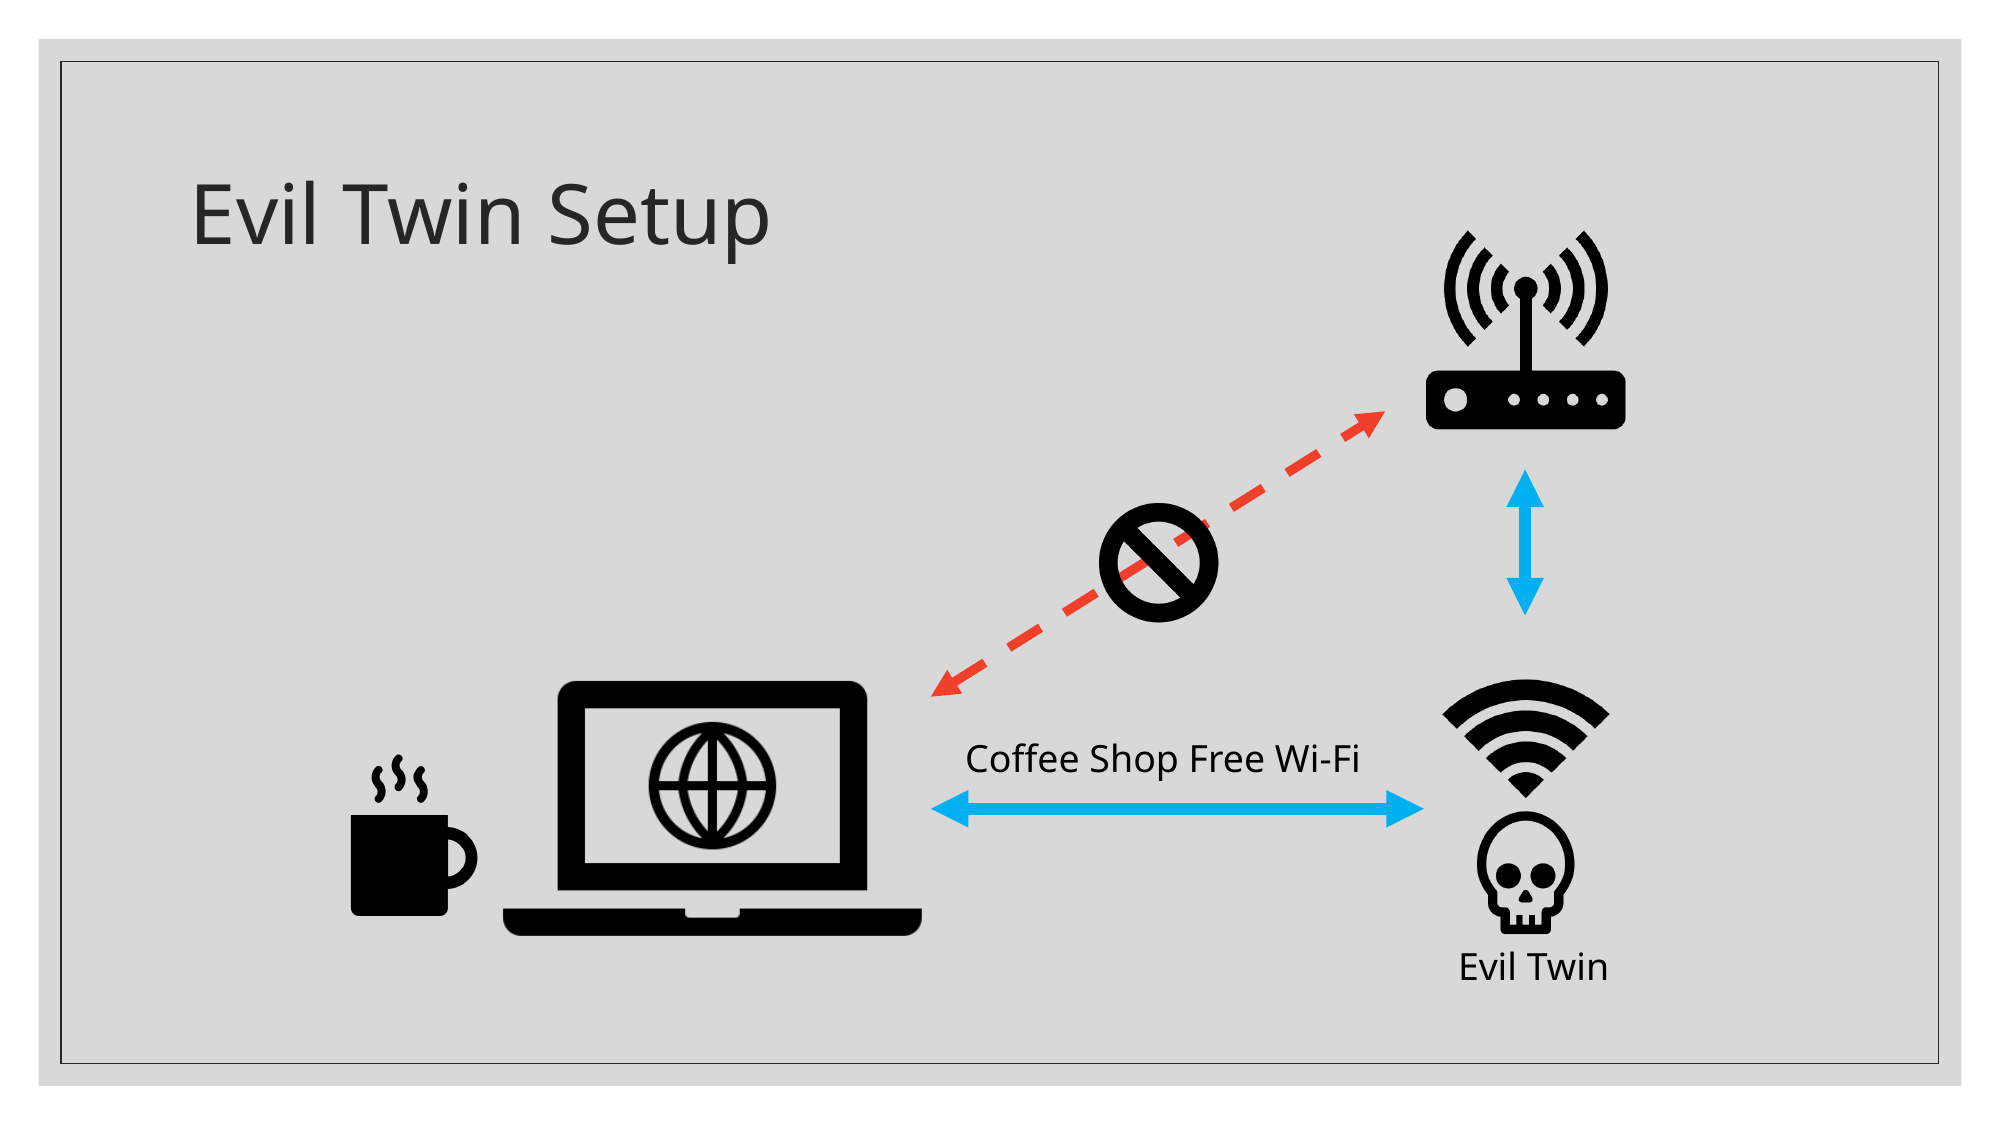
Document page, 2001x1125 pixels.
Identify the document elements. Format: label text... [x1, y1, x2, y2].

picture [1402, 615, 1649, 948]
picture [1385, 189, 1666, 470]
picture [317, 590, 931, 1027]
title Evil Twin Setup [174, 105, 1825, 331]
picture [1082, 487, 1233, 638]
text_box Evil Twin [1443, 935, 1629, 995]
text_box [930, 411, 1386, 697]
text_box Coffee Shop Free Wi-Fi [950, 727, 1396, 788]
